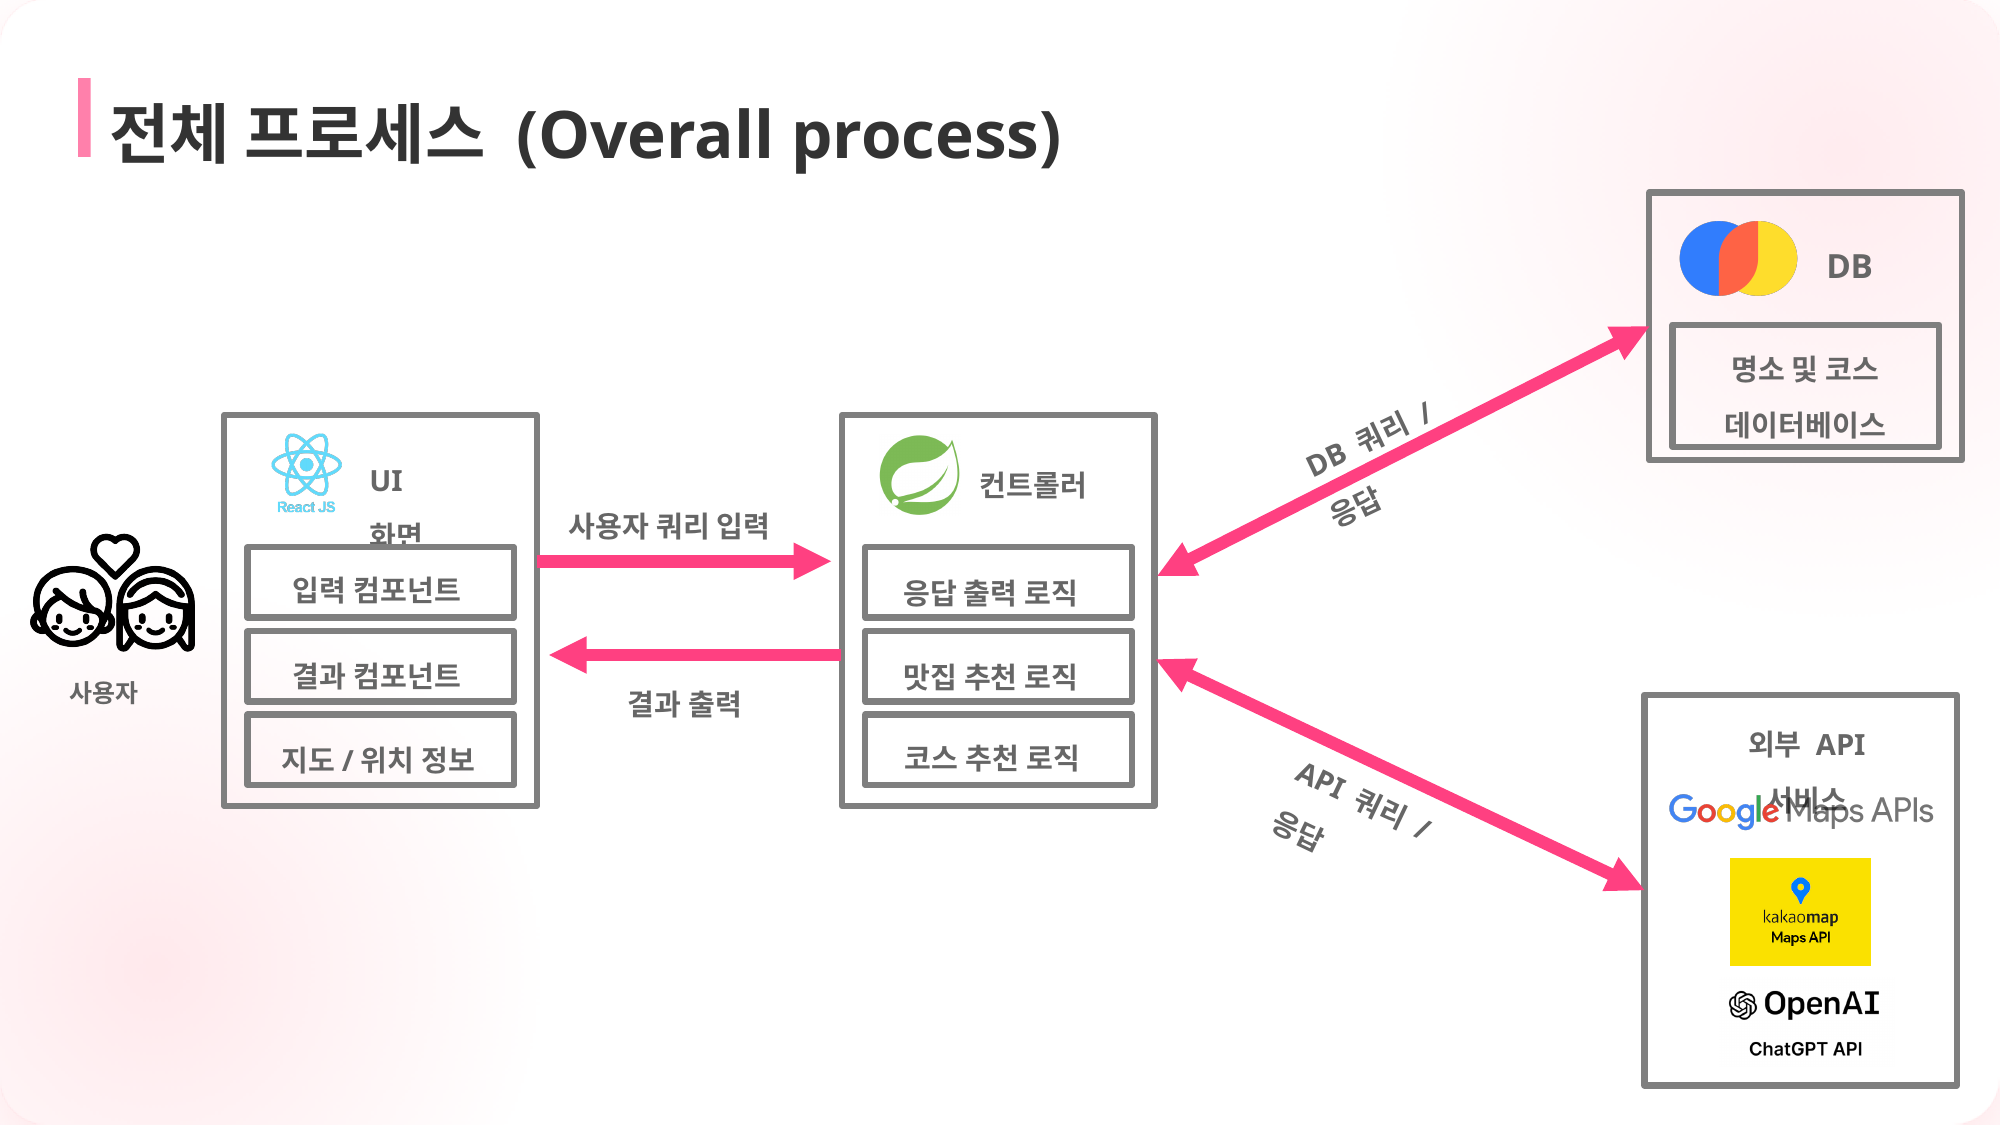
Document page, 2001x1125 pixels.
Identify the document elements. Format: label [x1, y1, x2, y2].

picture [0, 0, 2000, 1125]
text_box [1155, 659, 1645, 891]
text_box [1157, 326, 1650, 577]
